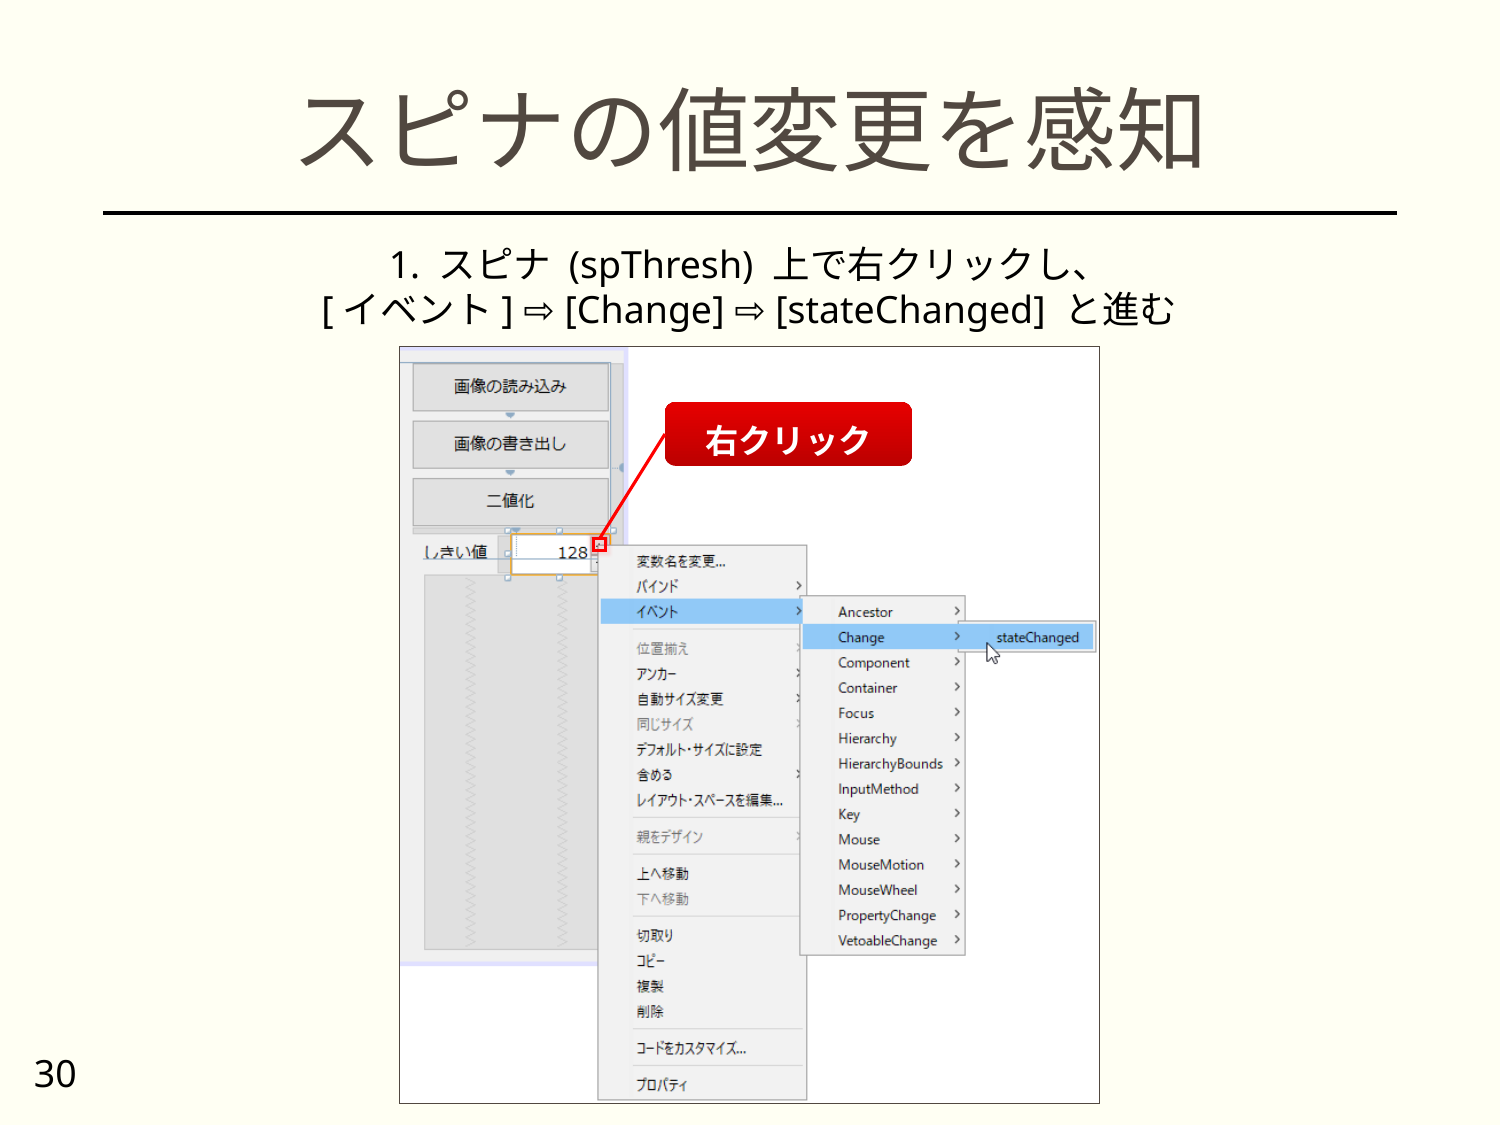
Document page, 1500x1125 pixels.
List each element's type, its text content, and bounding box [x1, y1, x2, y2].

slide_number 30 [19, 1042, 357, 1103]
picture [399, 346, 1100, 1104]
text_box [599, 433, 665, 539]
text_box 1. スピナ (spThresh) 上で右クリックし、 [イベント] ⇨ [Change] ⇨ [stateChanged] と進む [89, 233, 1409, 339]
title スピナの値変更を感知 [103, 71, 1397, 200]
